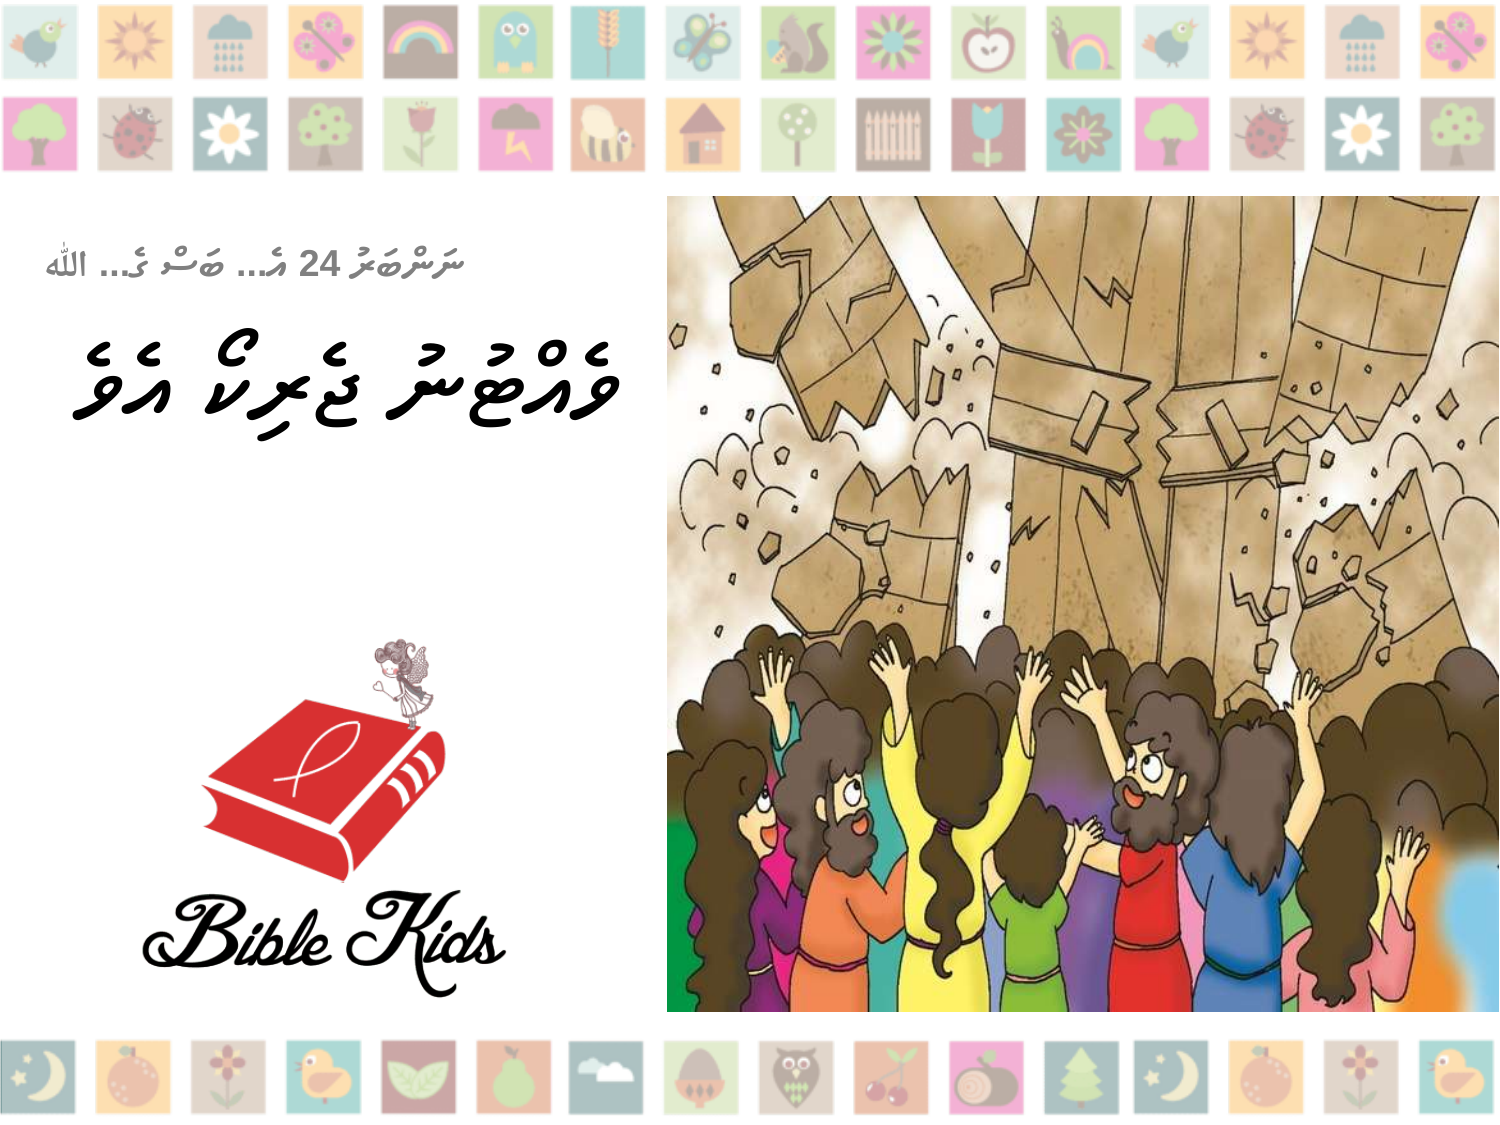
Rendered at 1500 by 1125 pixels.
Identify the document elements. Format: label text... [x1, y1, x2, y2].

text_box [0, 1028, 1500, 1118]
picture [666, 195, 1499, 1012]
text_box ވެއްޓުނު ޖެރިކޯ އެވެ [29, 314, 661, 440]
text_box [0, 3, 1500, 181]
text_box ނަންބަރު 24 އެ... ބަސް ގެ... ﷲ [29, 231, 526, 292]
picture [117, 600, 544, 1027]
